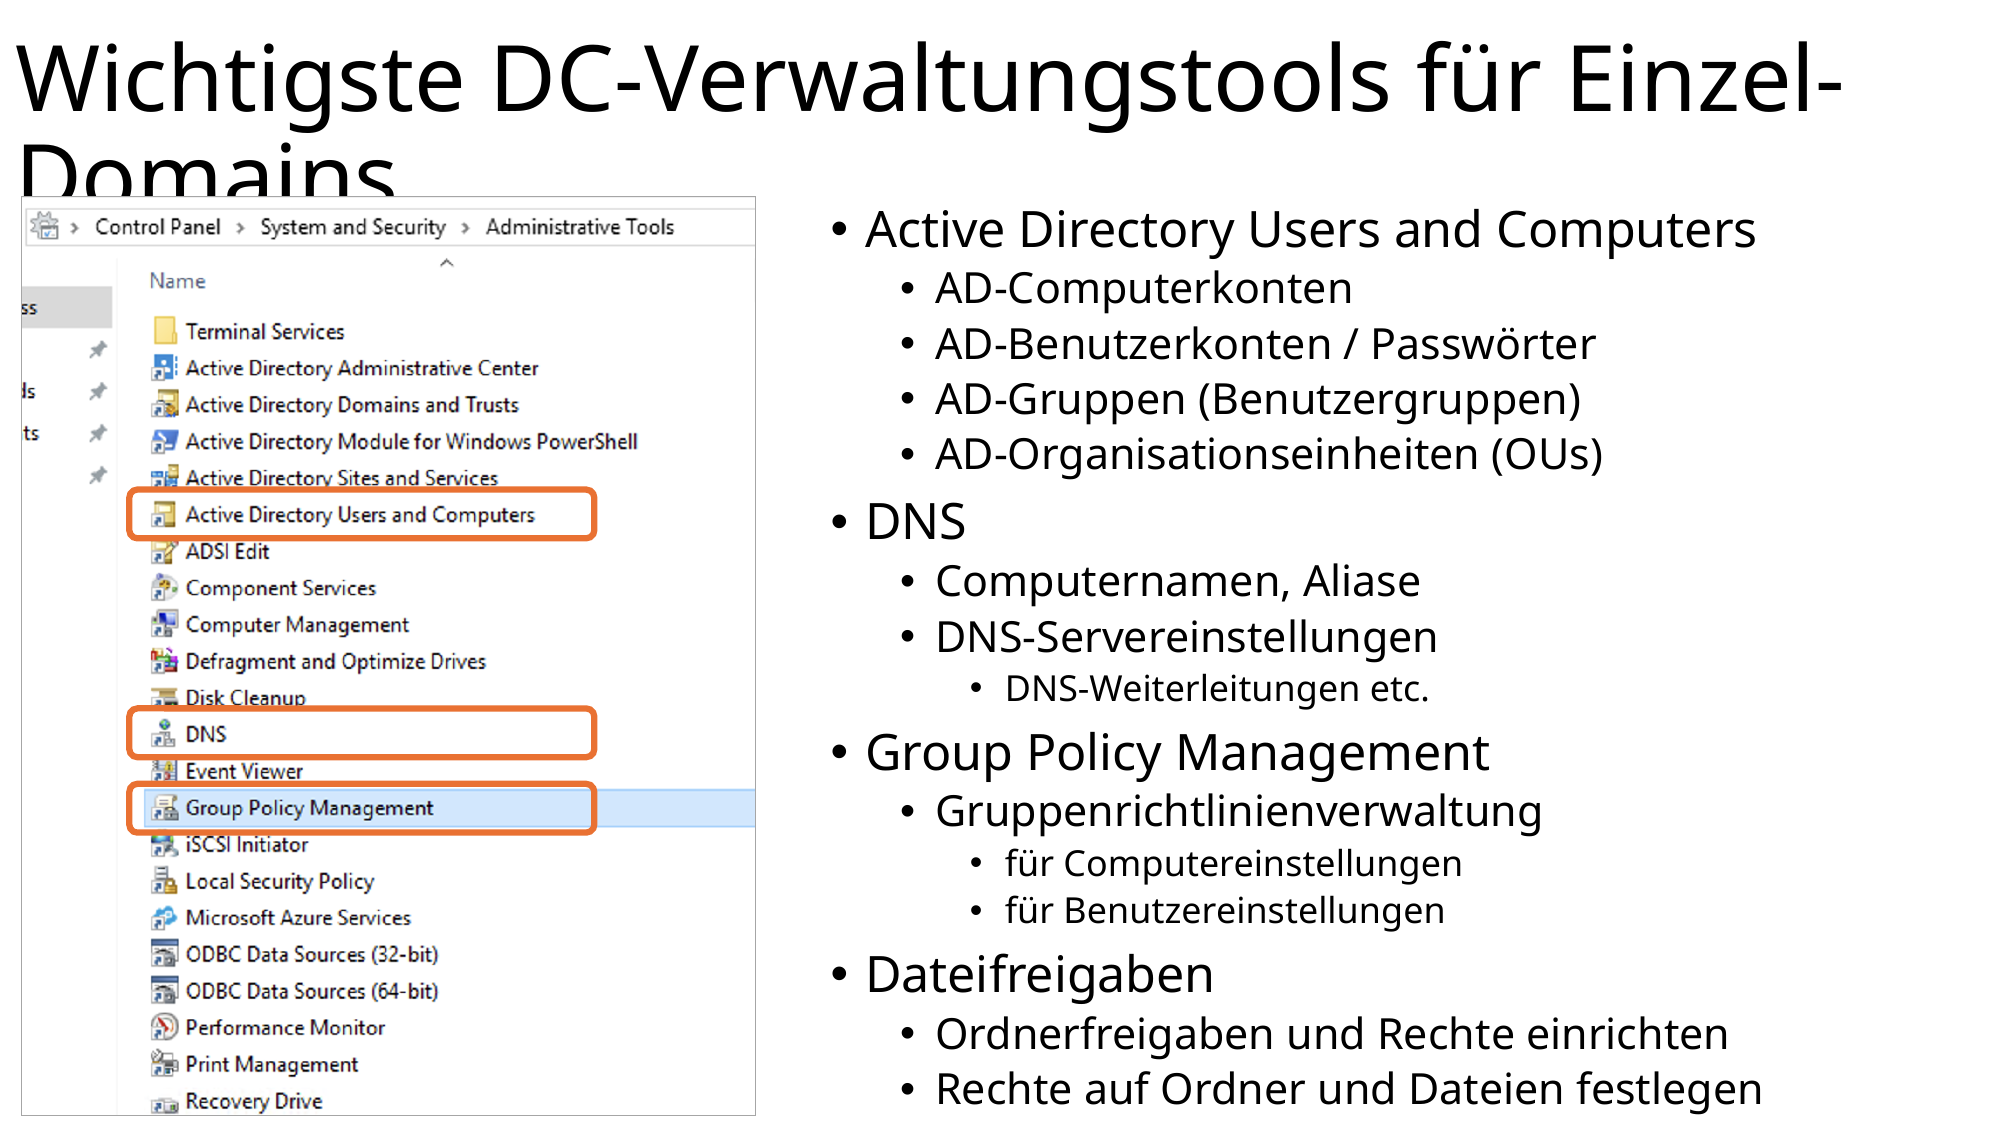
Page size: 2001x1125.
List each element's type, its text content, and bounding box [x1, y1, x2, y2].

picture [20, 195, 757, 1116]
title Wichtigste DC-Verwaltungstools für Einzel-Domains [0, 22, 2000, 240]
list Active Directory Users and Computers AD-Computerkonten AD-Benutzerkonten / Passwörter AD-Gruppen (Benutzergruppen) AD-Organisationseinheiten (OUs) DNS Computernamen, Aliase DNS-Servereinstellungen DNS-Weiterleitungen etc. Group Policy Management Gruppenrichtlinienverwaltung für Computereinstellungen für Benutzereinstellungen Dateifreigaben Ordnerfreigaben und Rechte einrichten Rechte auf Ordner und Dateien festlegen [815, 196, 1916, 1125]
